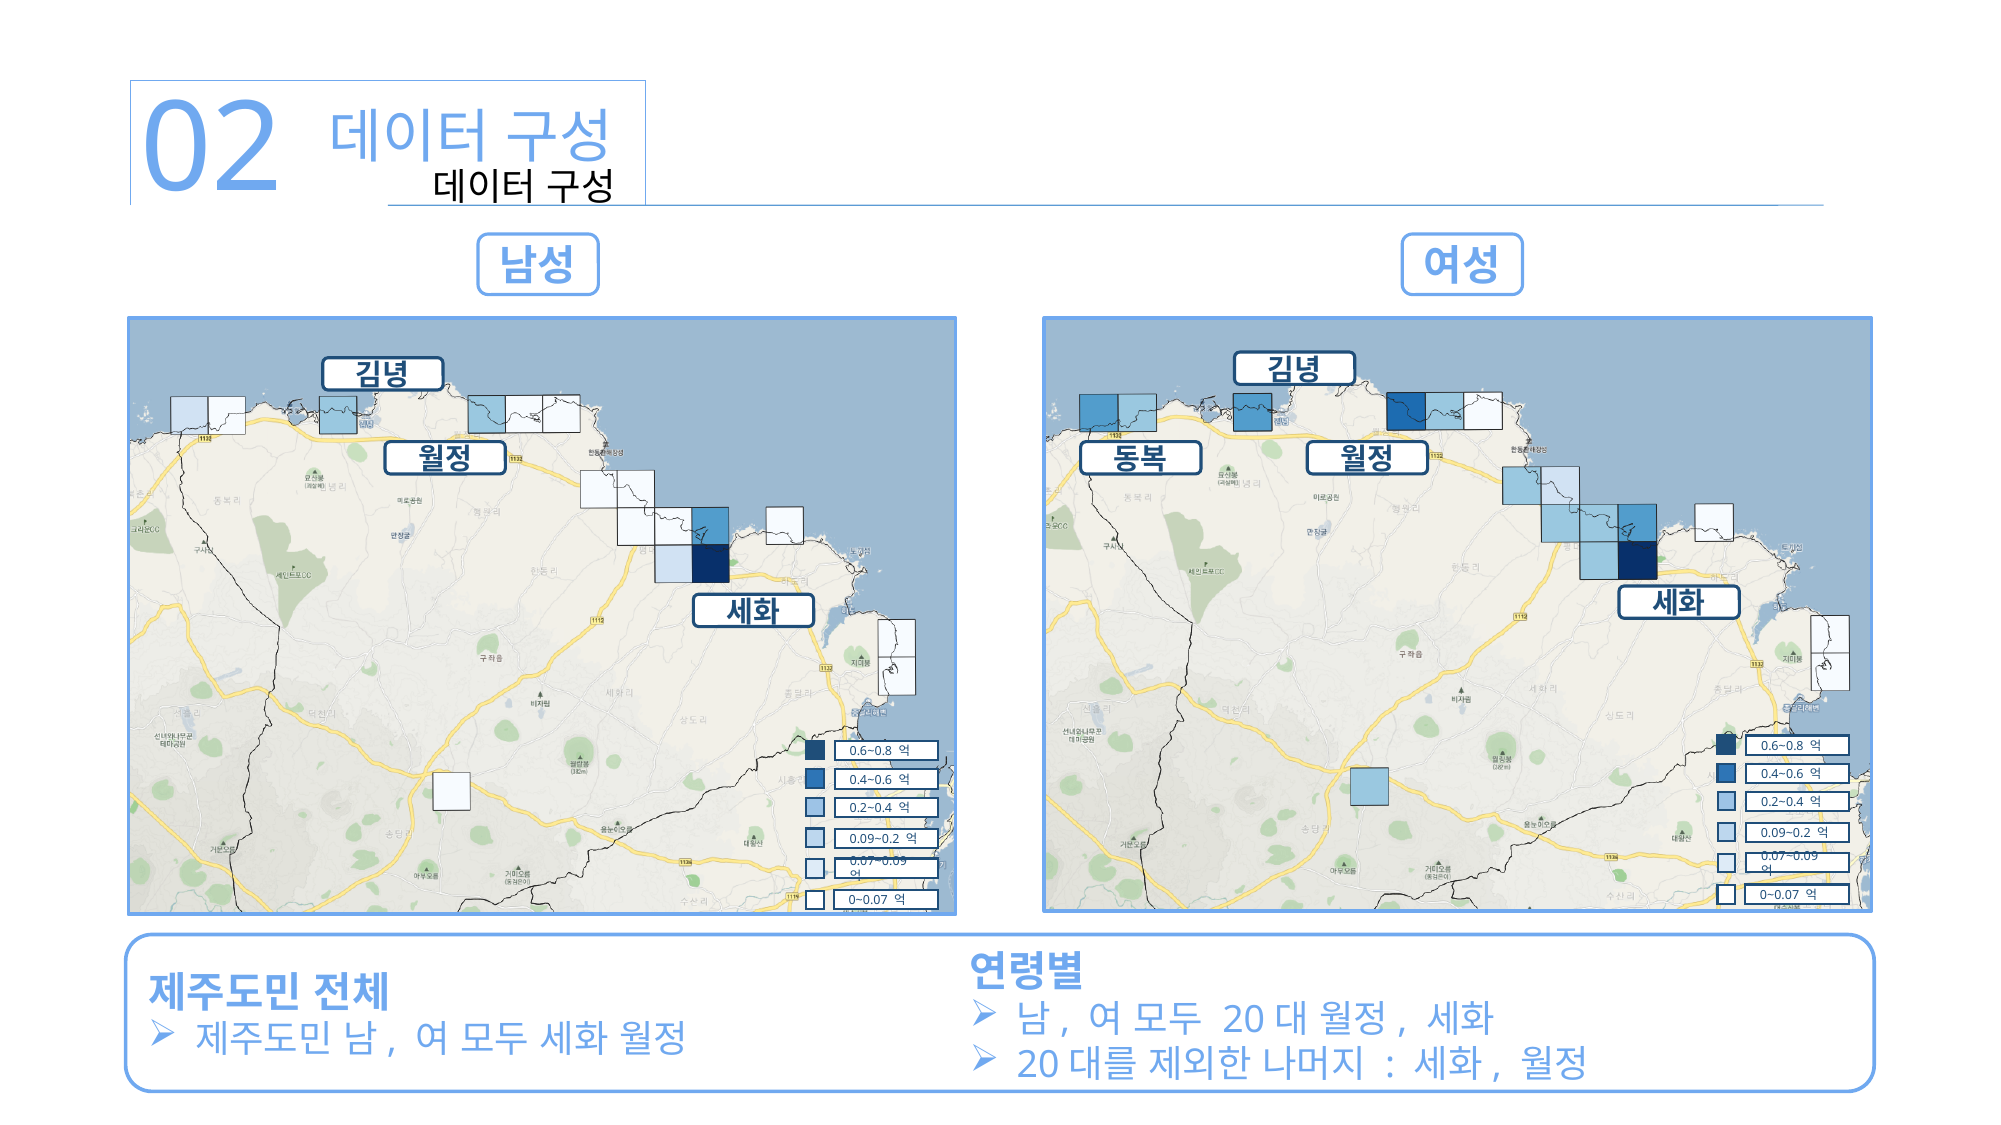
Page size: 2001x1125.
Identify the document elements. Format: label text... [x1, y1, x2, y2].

text_box 연령별 남, 여 모두 20대 월정, 세화 20대를 제외한 나머지 : 세화, 월정 [955, 937, 1850, 1093]
text_box 제주도민 전체 제주도민 남, 여 모두 세화 월정 [124, 933, 1876, 1093]
picture [130, 319, 954, 913]
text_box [125, 33, 751, 231]
picture [1046, 319, 1870, 910]
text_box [1717, 735, 1850, 904]
text_box 여성 [1401, 232, 1524, 296]
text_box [806, 741, 939, 910]
text_box 남성 [476, 232, 600, 296]
